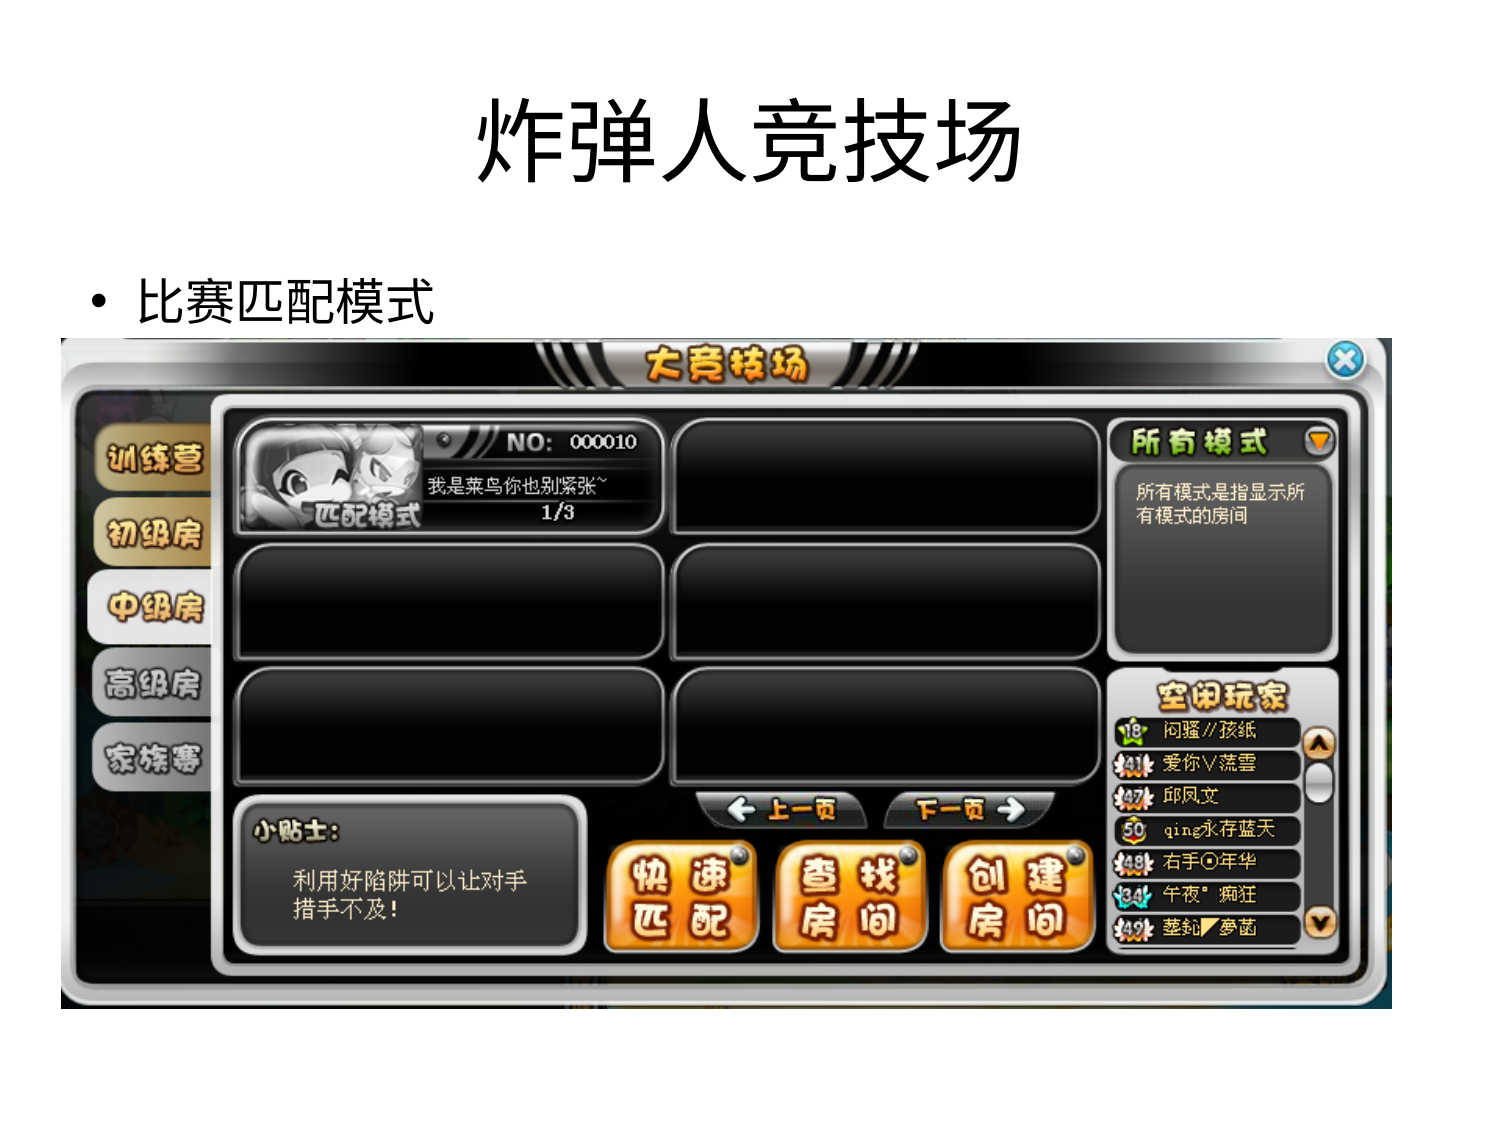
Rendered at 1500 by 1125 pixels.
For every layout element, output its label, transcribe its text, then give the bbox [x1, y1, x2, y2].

title 炸弹人竞技场 [75, 45, 1425, 233]
list 比赛匹配模式 [75, 262, 1425, 339]
picture [61, 337, 1392, 1009]
